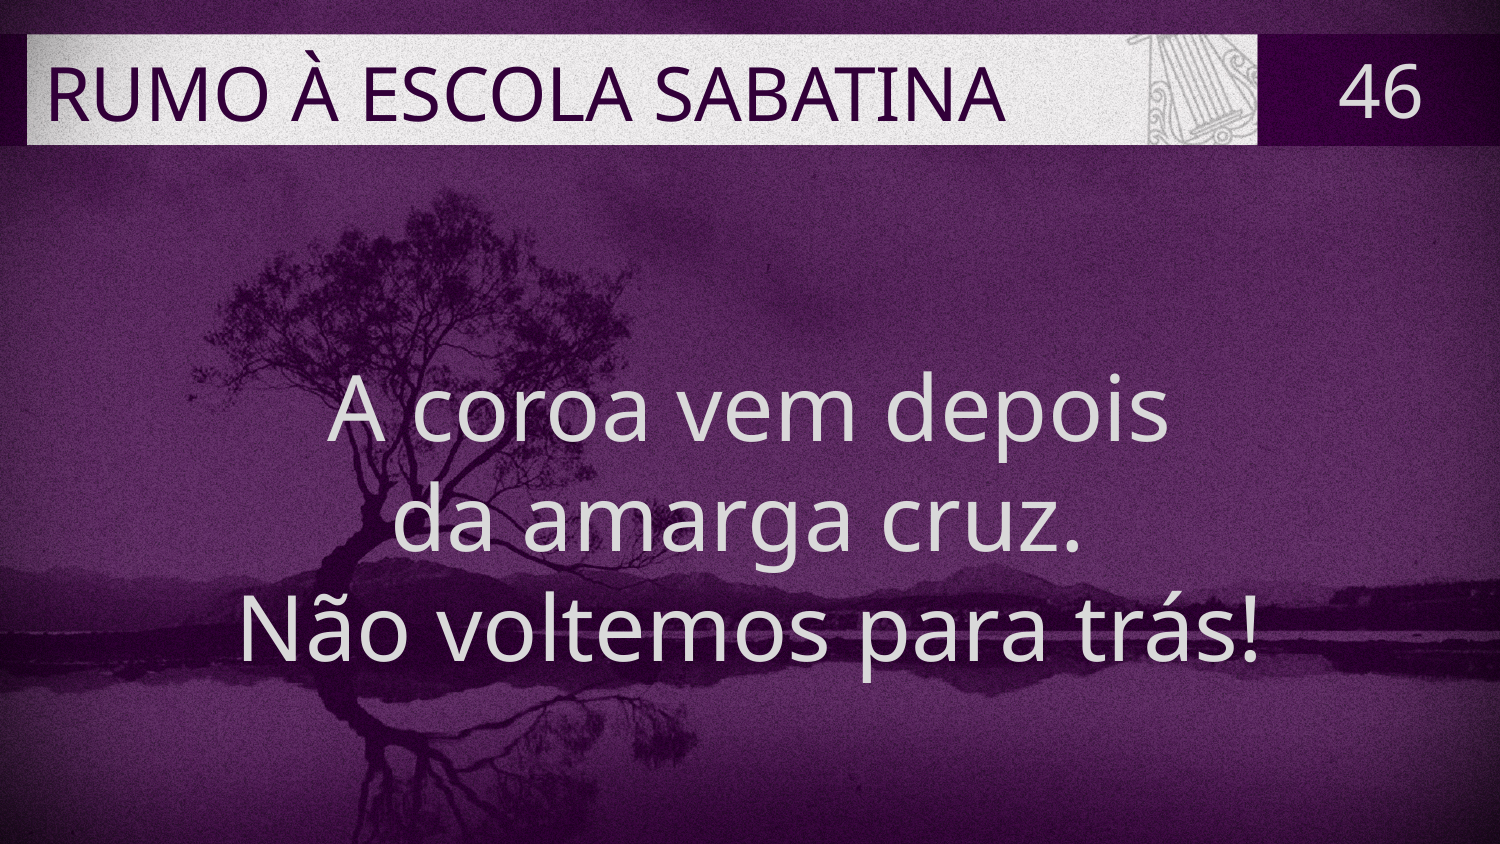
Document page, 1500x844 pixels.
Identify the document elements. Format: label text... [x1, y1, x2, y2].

list A coroa vem depois da amarga cruz. Não voltemos para trás! [0, 185, 1500, 844]
picture [0, 0, 1500, 185]
title RUMO À ESCOLA SABATINA [29, 33, 1258, 151]
list 46 [1281, 36, 1483, 143]
